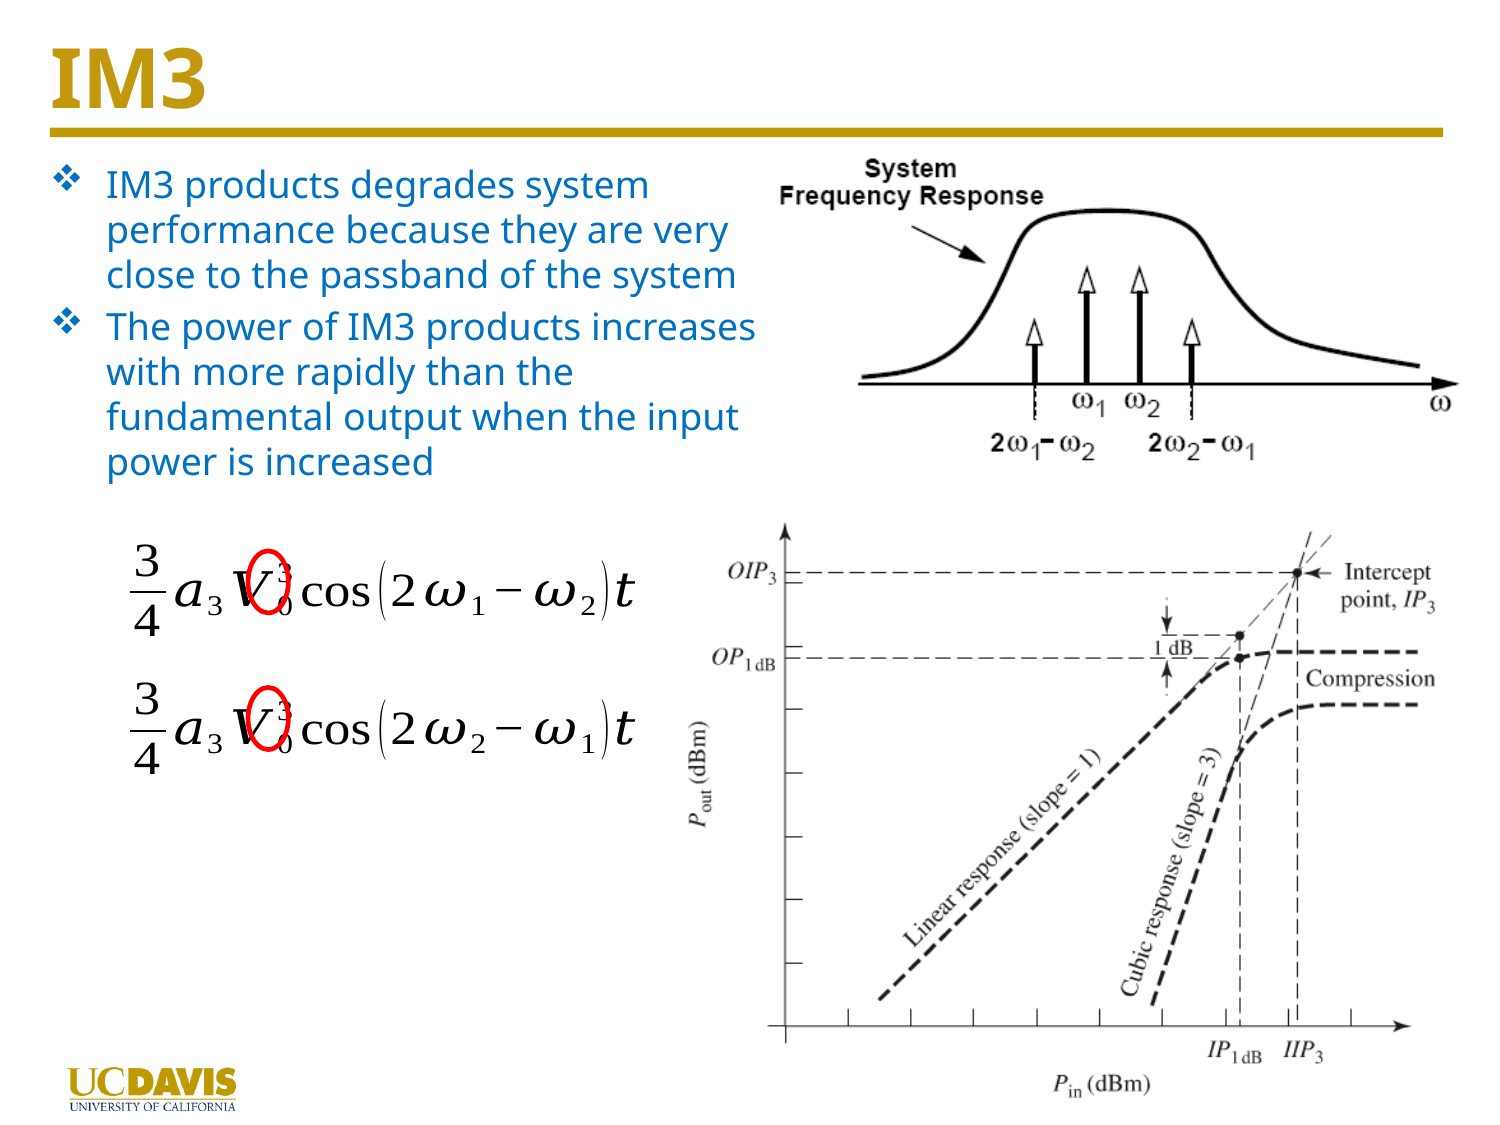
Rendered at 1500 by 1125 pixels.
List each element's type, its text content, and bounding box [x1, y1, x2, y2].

text_box [248, 687, 289, 750]
picture [67, 1067, 236, 1111]
list IM3 products degrades system performance because they are very close to the passband of the system The power of IM3 products increases with more rapidly than the fundamental output when the input power is increased [49, 152, 790, 865]
picture [775, 152, 1473, 470]
title IM3 [49, 0, 1444, 151]
picture [663, 520, 1473, 1107]
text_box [126, 534, 640, 648]
